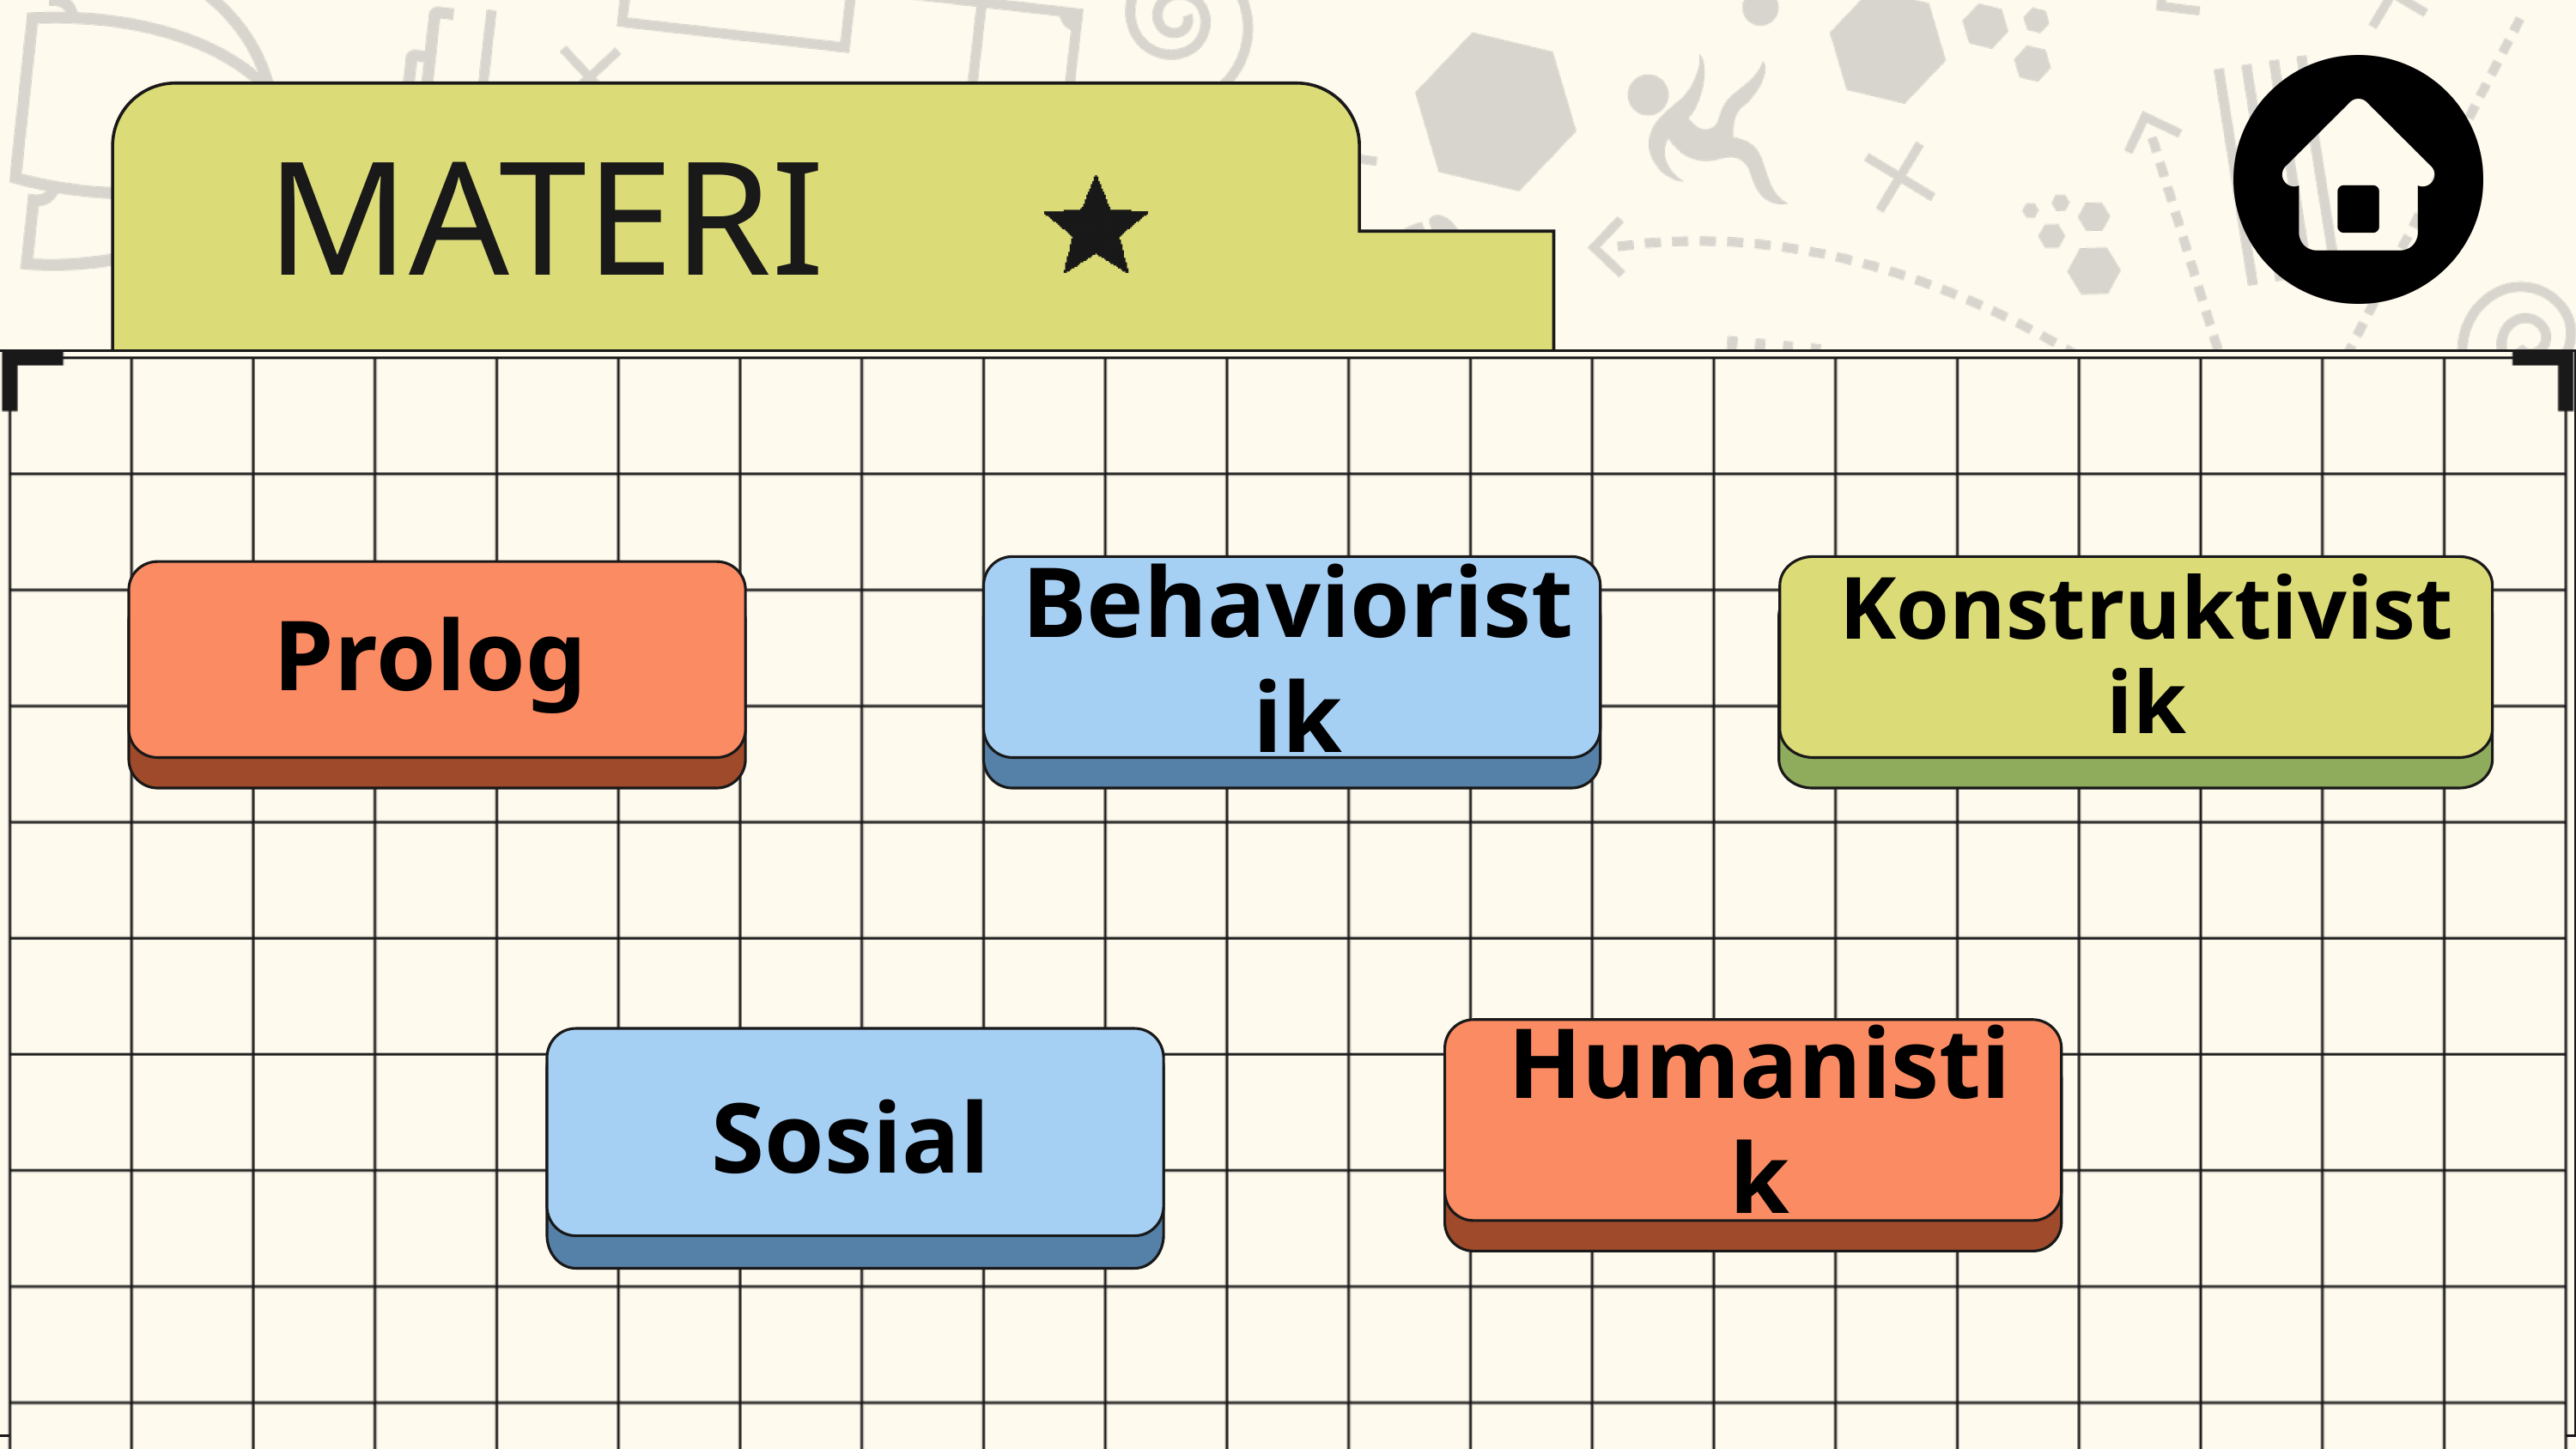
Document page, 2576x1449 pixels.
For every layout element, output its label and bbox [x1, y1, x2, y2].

text_box [128, 233, 746, 1071]
picture [0, 350, 546, 1449]
text_box [111, 81, 1556, 347]
text_box [965, 331, 1630, 981]
picture [1630, 350, 1779, 792]
text_box [1444, 792, 2067, 1442]
picture [1043, 175, 1148, 273]
picture [2233, 55, 2483, 305]
text_box [546, 768, 1164, 1449]
text_box [1779, 337, 2512, 974]
picture [746, 350, 965, 768]
picture [1164, 350, 2576, 1449]
text_box [9, 0, 2576, 348]
